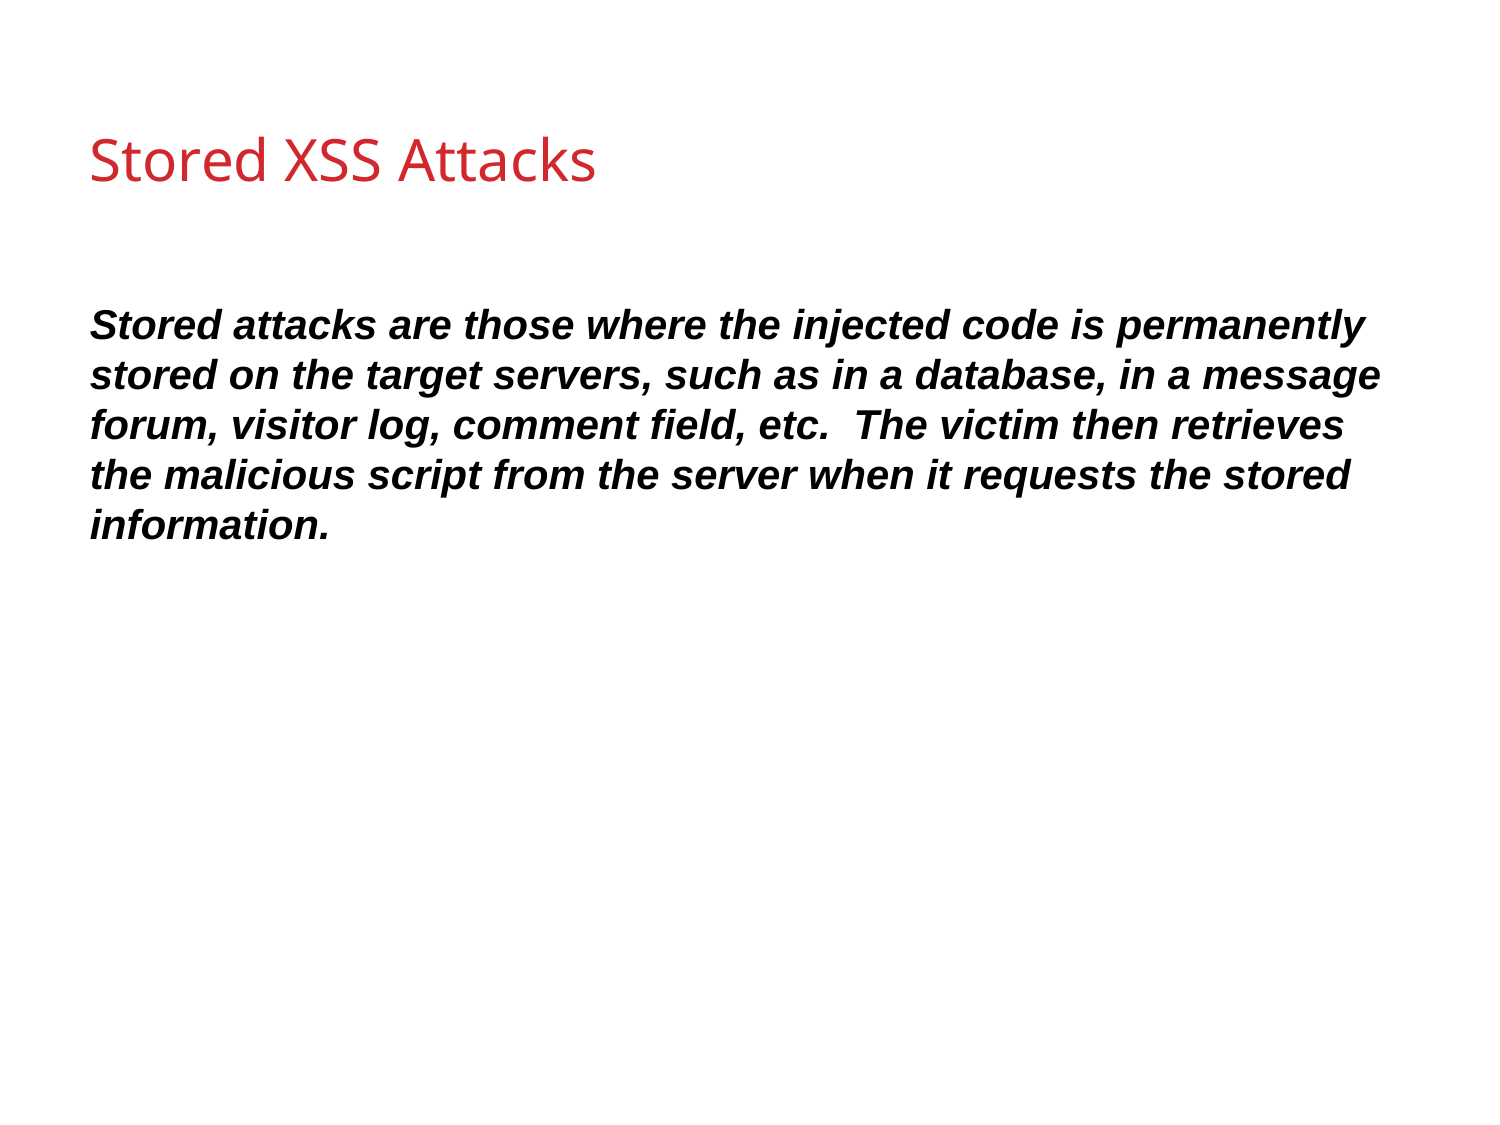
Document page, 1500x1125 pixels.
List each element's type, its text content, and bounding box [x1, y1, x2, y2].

text_box Stored attacks are those where the injected code is permanently stored on the target servers, such as in a database, in a message forum, visitor log, comment field, etc. The victim then retrieves the malicious script from the server when it requests the stored information. [75, 200, 1425, 1010]
text_box Stored XSS Attacks [74, 0, 1025, 200]
